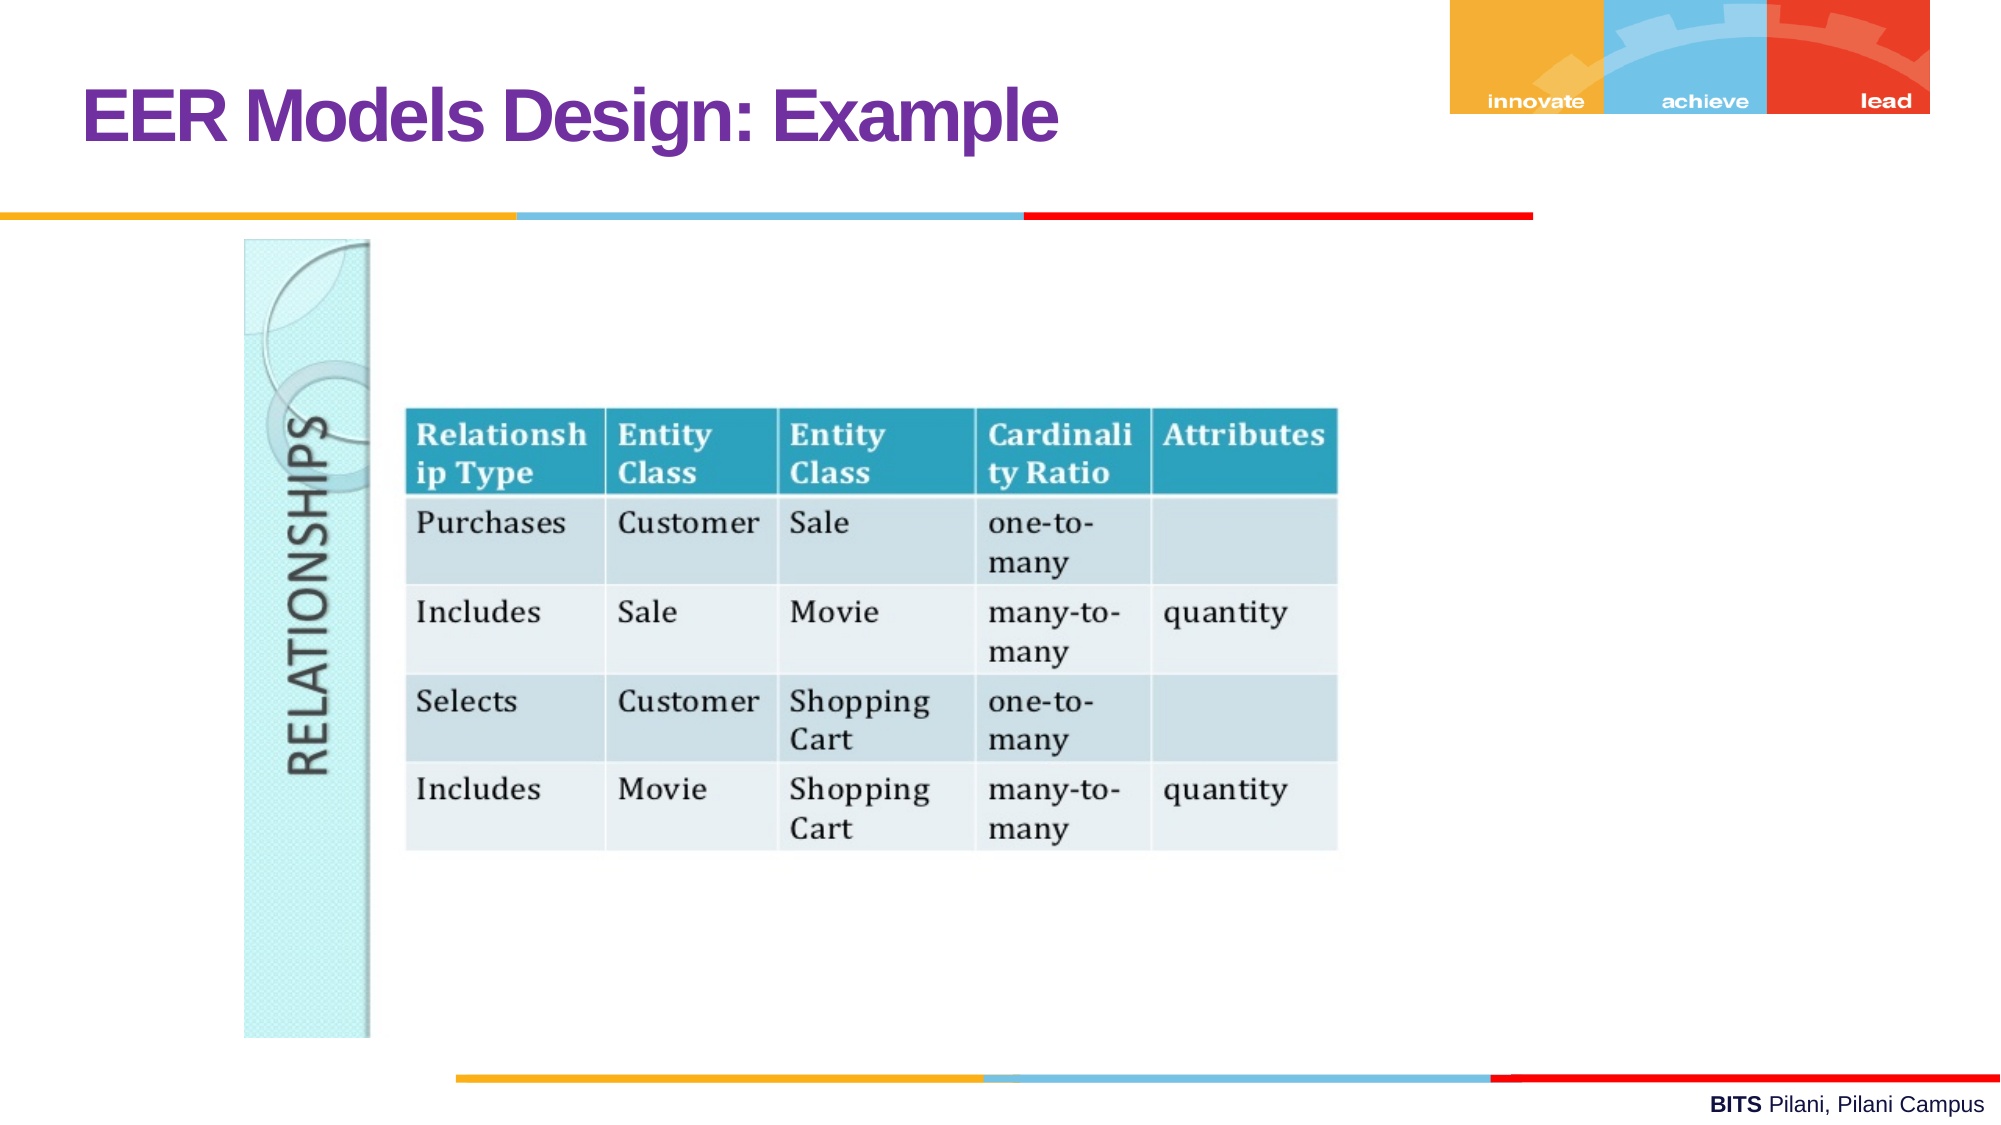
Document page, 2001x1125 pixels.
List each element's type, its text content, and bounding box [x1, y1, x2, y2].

picture [244, 239, 1382, 1038]
list EER Models Design: Example [66, 24, 1450, 213]
picture [1449, 0, 1930, 114]
